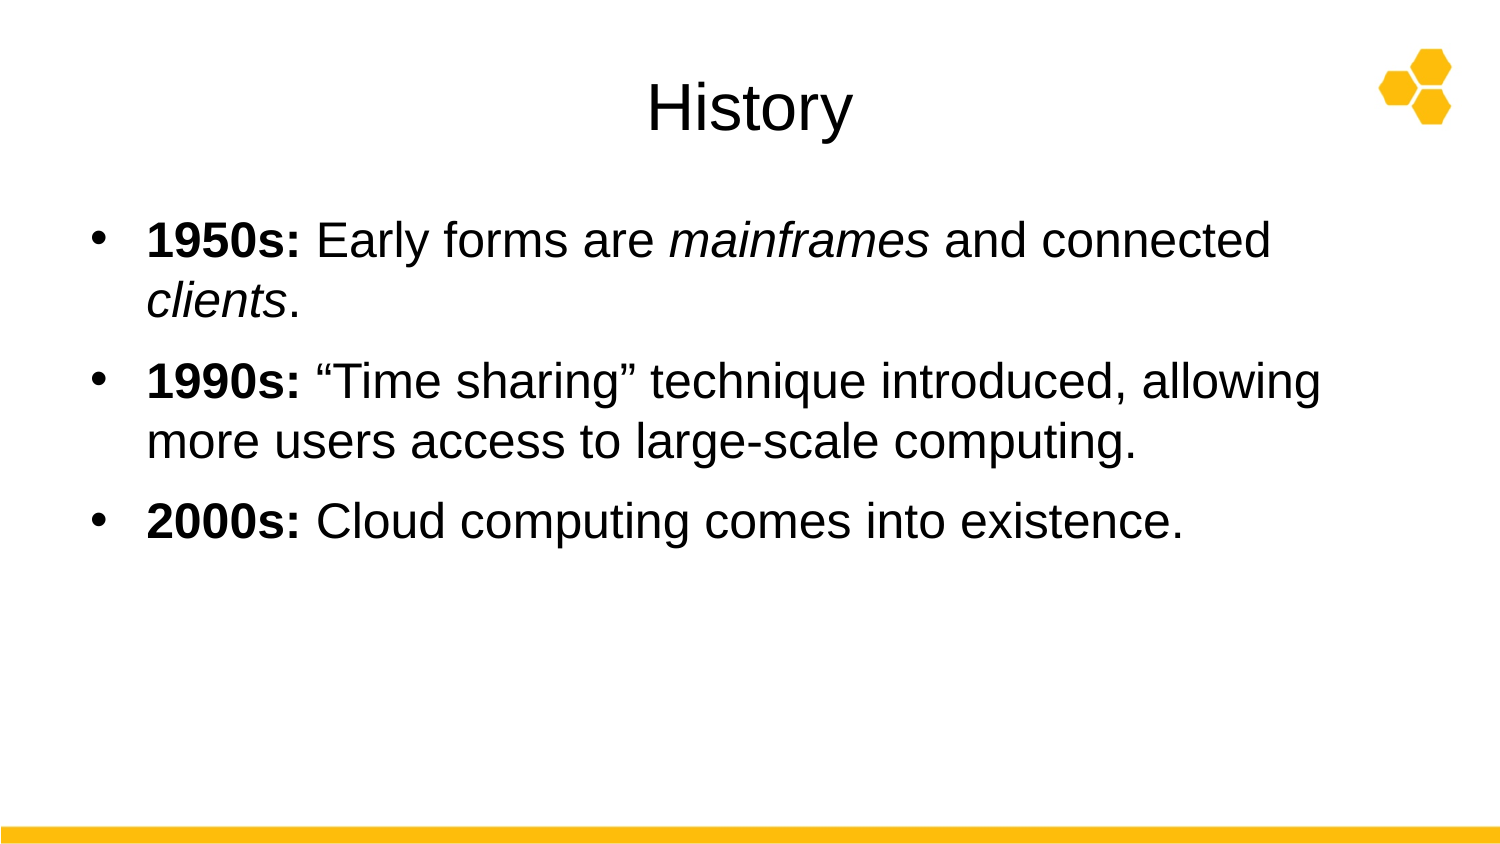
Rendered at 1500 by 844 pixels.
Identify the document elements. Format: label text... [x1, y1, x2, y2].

picture [0, 0, 1500, 844]
list 1950s: Early forms are mainframes and connected clients. 1990s: “Time sharing” technique introduced, allowing more users access to large-scale computing. 2000s: Cloud computing comes into existence. [75, 199, 1425, 754]
title History [75, 33, 1425, 175]
